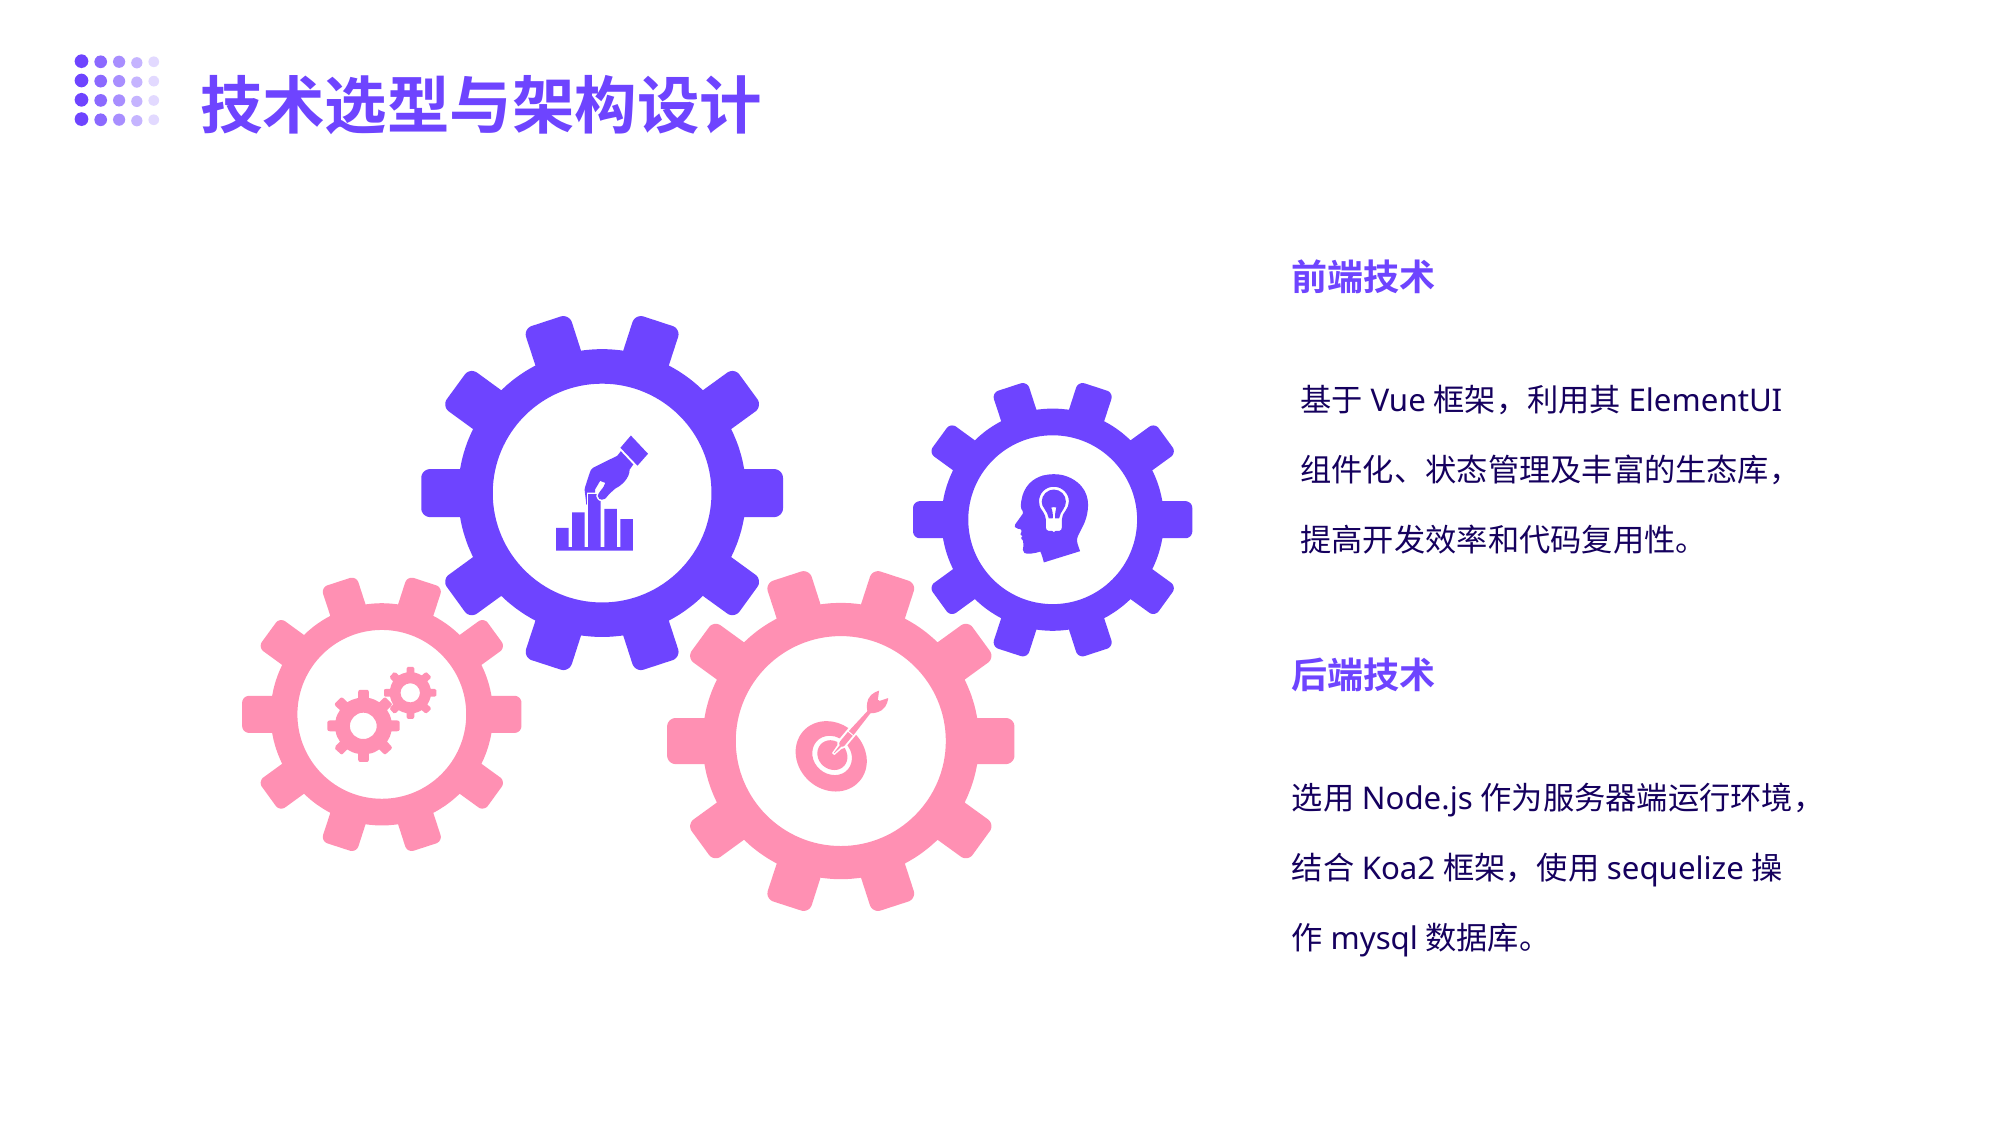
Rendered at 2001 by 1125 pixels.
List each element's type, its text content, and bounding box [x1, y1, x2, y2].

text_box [555, 434, 649, 552]
text_box [667, 571, 1015, 911]
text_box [792, 690, 889, 793]
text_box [326, 666, 437, 763]
text_box [913, 383, 1193, 657]
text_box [74, 14, 1821, 166]
text_box 后端技术 [1281, 625, 1772, 697]
text_box [421, 316, 784, 671]
text_box 基于Vue框架，利用其ElementUI组件化、状态管理及丰富的生态库，提高开发效率和代码复用性。 [1281, 299, 1821, 607]
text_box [1013, 471, 1091, 563]
text_box 选用Node.js作为服务器端运行环境，结合Koa2框架，使用sequelize操作mysql数据库。 [1281, 697, 1821, 1005]
text_box [242, 577, 522, 851]
text_box 前端技术 [1281, 227, 1772, 299]
